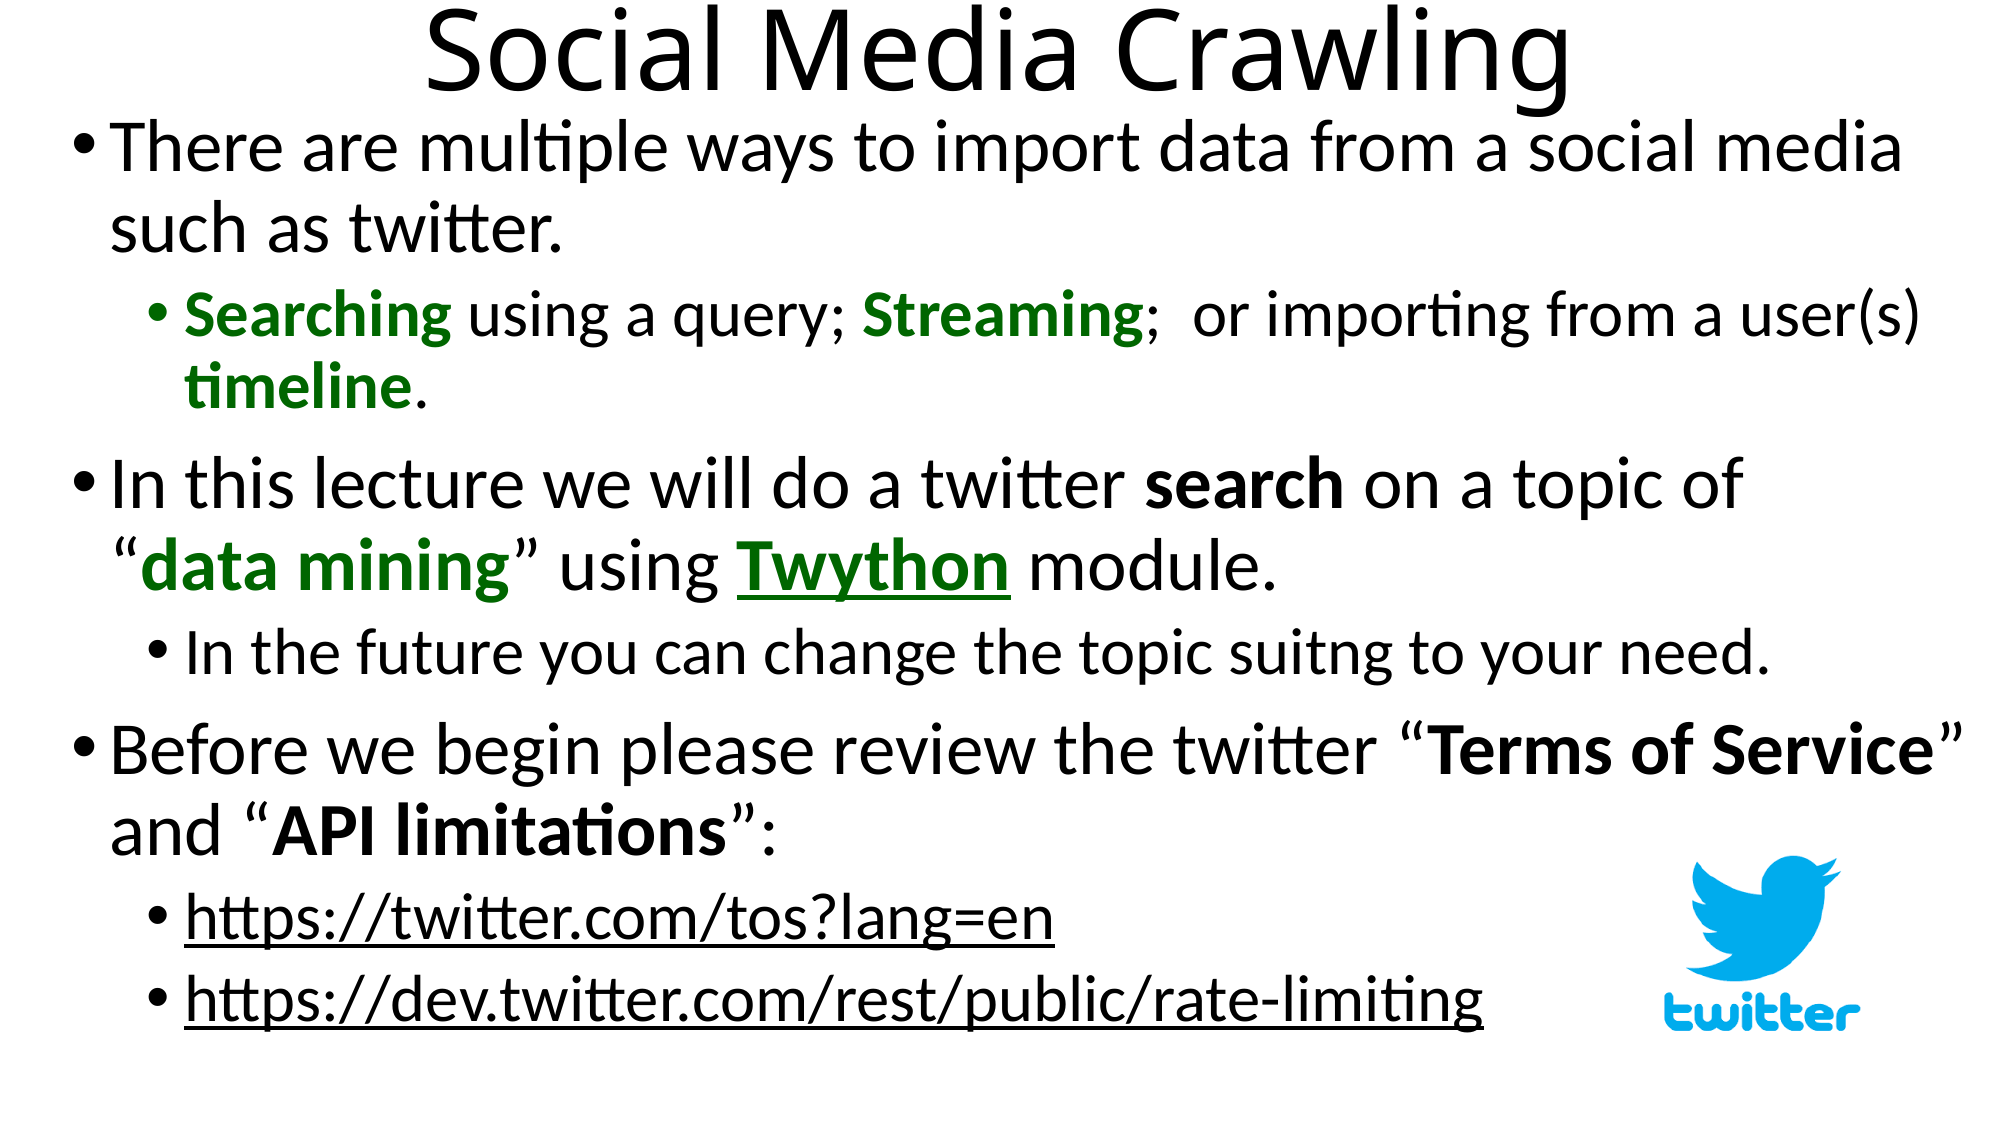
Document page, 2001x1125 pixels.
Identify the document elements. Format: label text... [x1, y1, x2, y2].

picture [1641, 844, 1882, 1040]
title Social Media Crawling [137, 11, 1863, 97]
list There are multiple ways to import data from a social media such as twitter. Searching using a query; Streaming; or importing from a user(s) timeline. In this lecture we will do a twitter search on a topic of “data mining” using Twython module. In the future you can change the topic suitng to your need. Before we begin please review the twitter “Terms of Service” and “API limitations”: https://twitter.com/tos?lang=en https://dev.twitter.com/rest/public/rate-limiting [56, 99, 1984, 1065]
